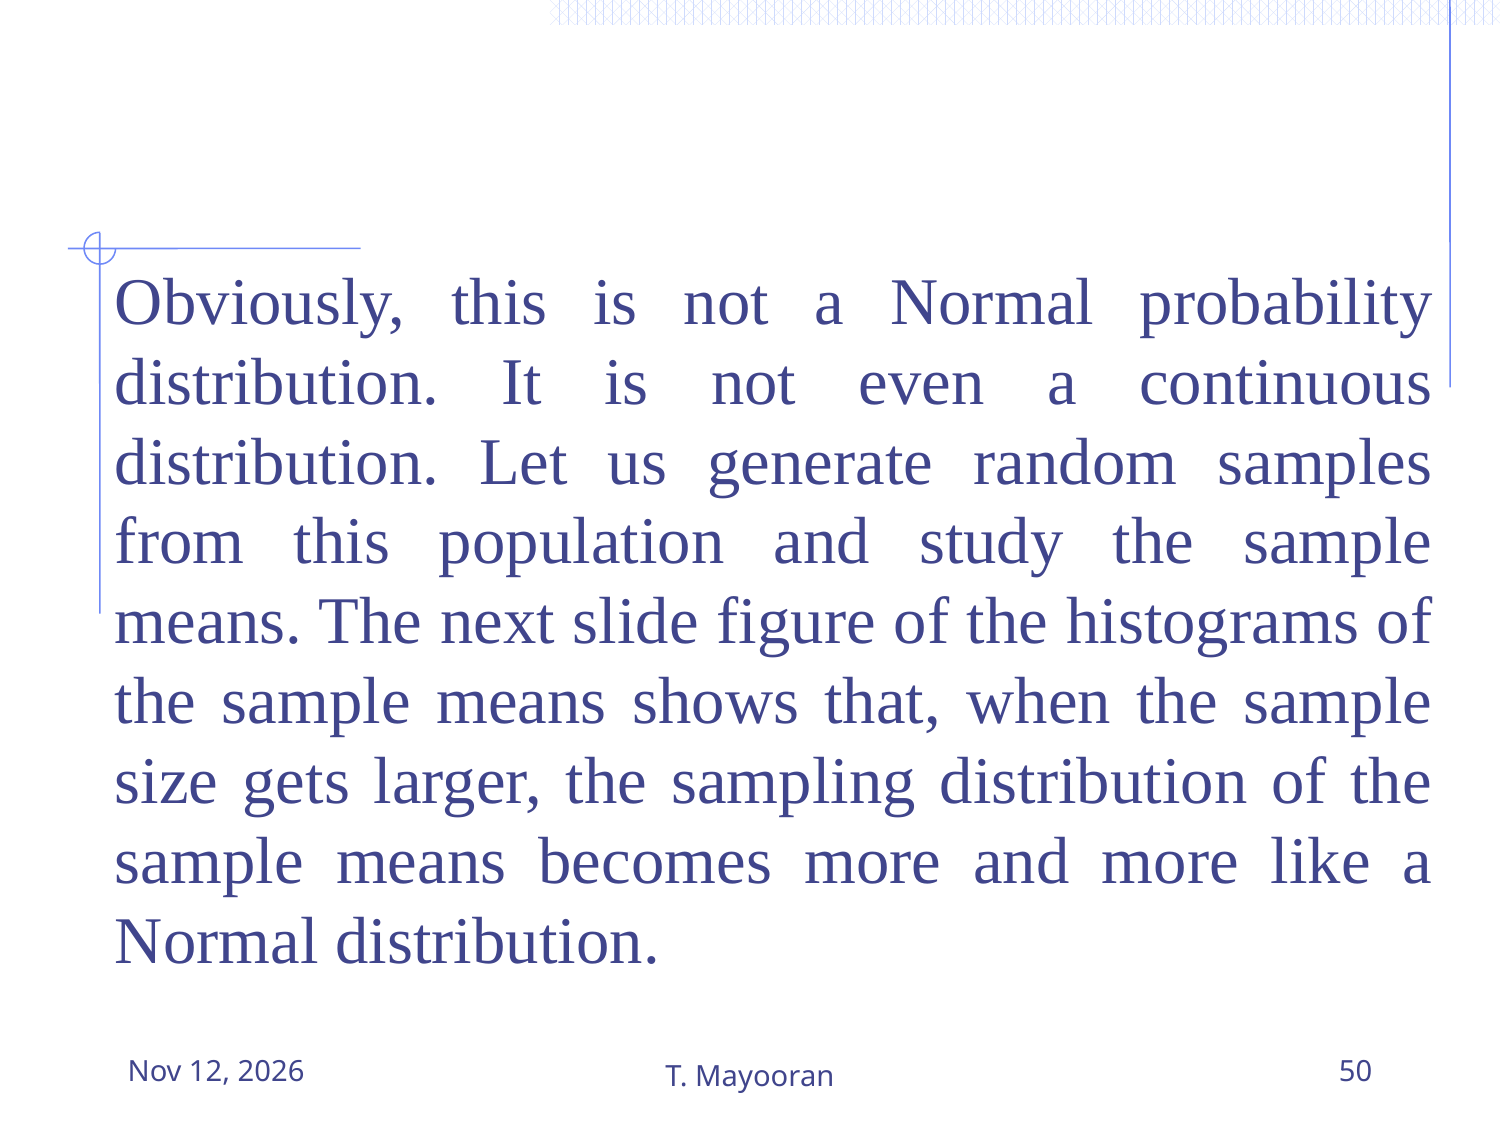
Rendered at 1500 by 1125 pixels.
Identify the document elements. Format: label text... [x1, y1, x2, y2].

slide_number 50 [1074, 1024, 1388, 1101]
footer T. Mayooran [512, 1024, 988, 1101]
list Obviously, this is not a Normal probability distribution. It is not even a continuous distribution. Let us generate random samples from this population and study the sample means. The next slide figure of the histograms of the sample means shows that, when the sample size gets larger, the sampling distribution of the sample means becomes more and more like a Normal distribution. [99, 249, 1450, 925]
slide_number 12-May-23 [112, 1024, 426, 1101]
